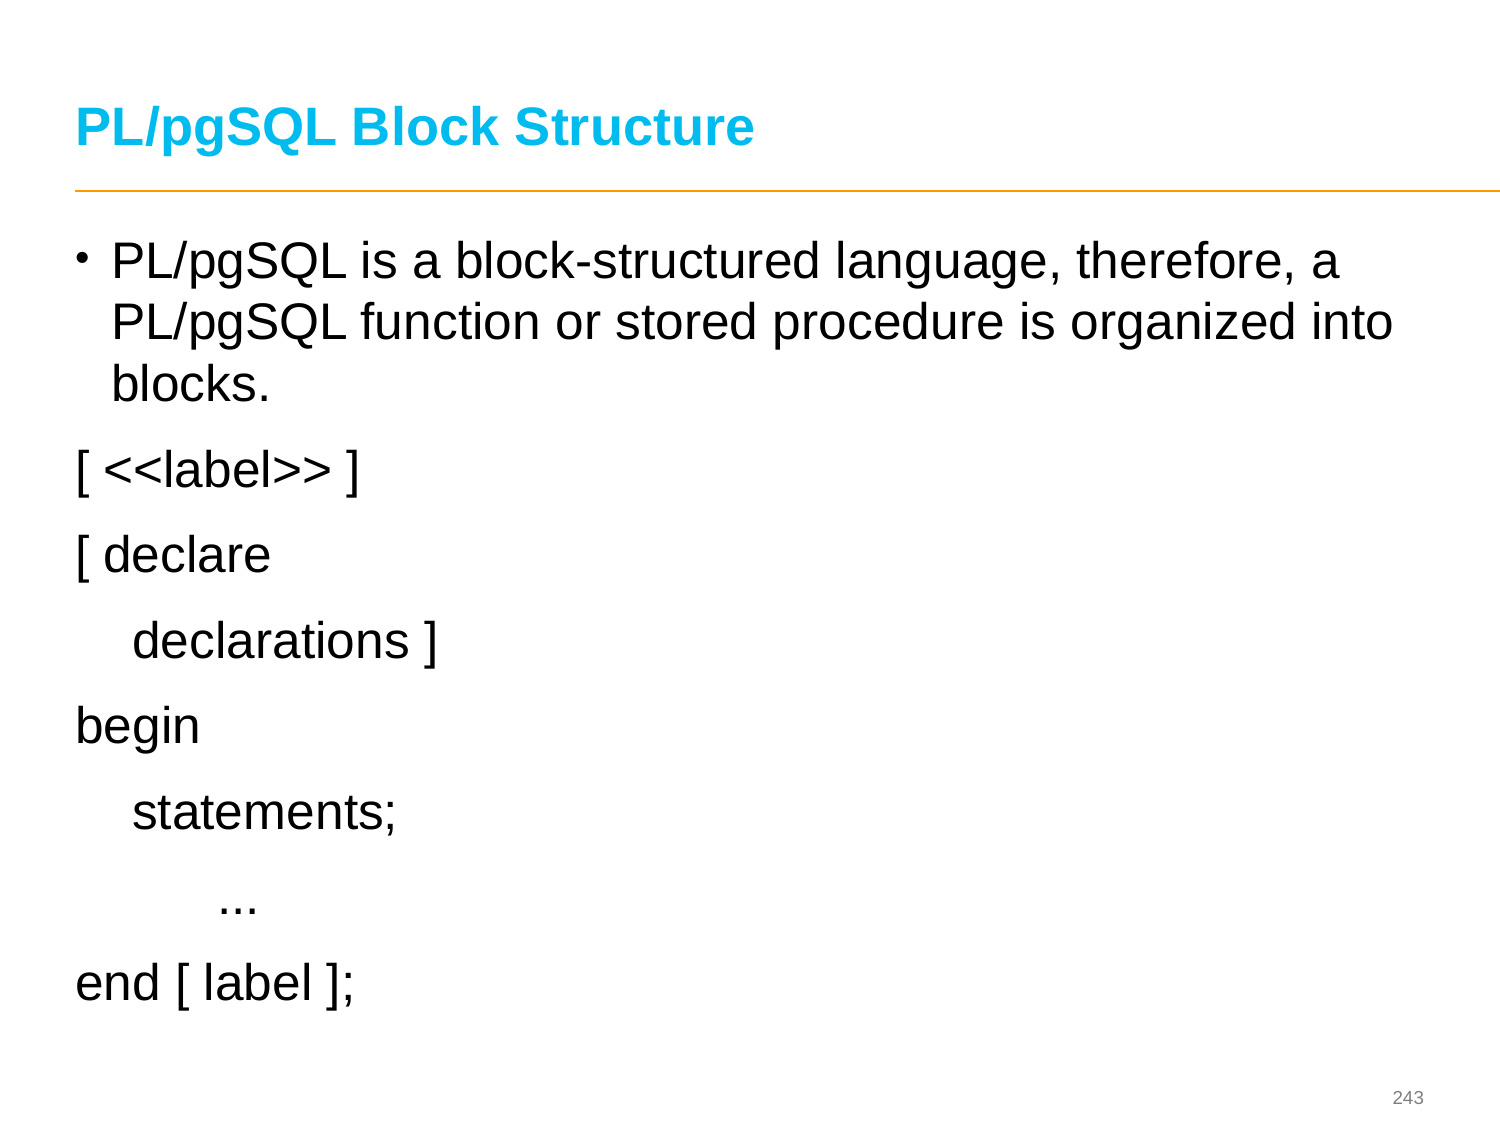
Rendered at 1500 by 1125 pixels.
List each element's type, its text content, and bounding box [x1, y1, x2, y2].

title PL/pgSQL Block Structure [75, 27, 1422, 157]
list PL/pgSQL is a block-structured language, therefore, a PL/pgSQL function or stored procedure is organized into blocks. [ <<label>> ] [ declare declarations ] begin statements; ... end [ label ]; [75, 226, 1425, 1018]
